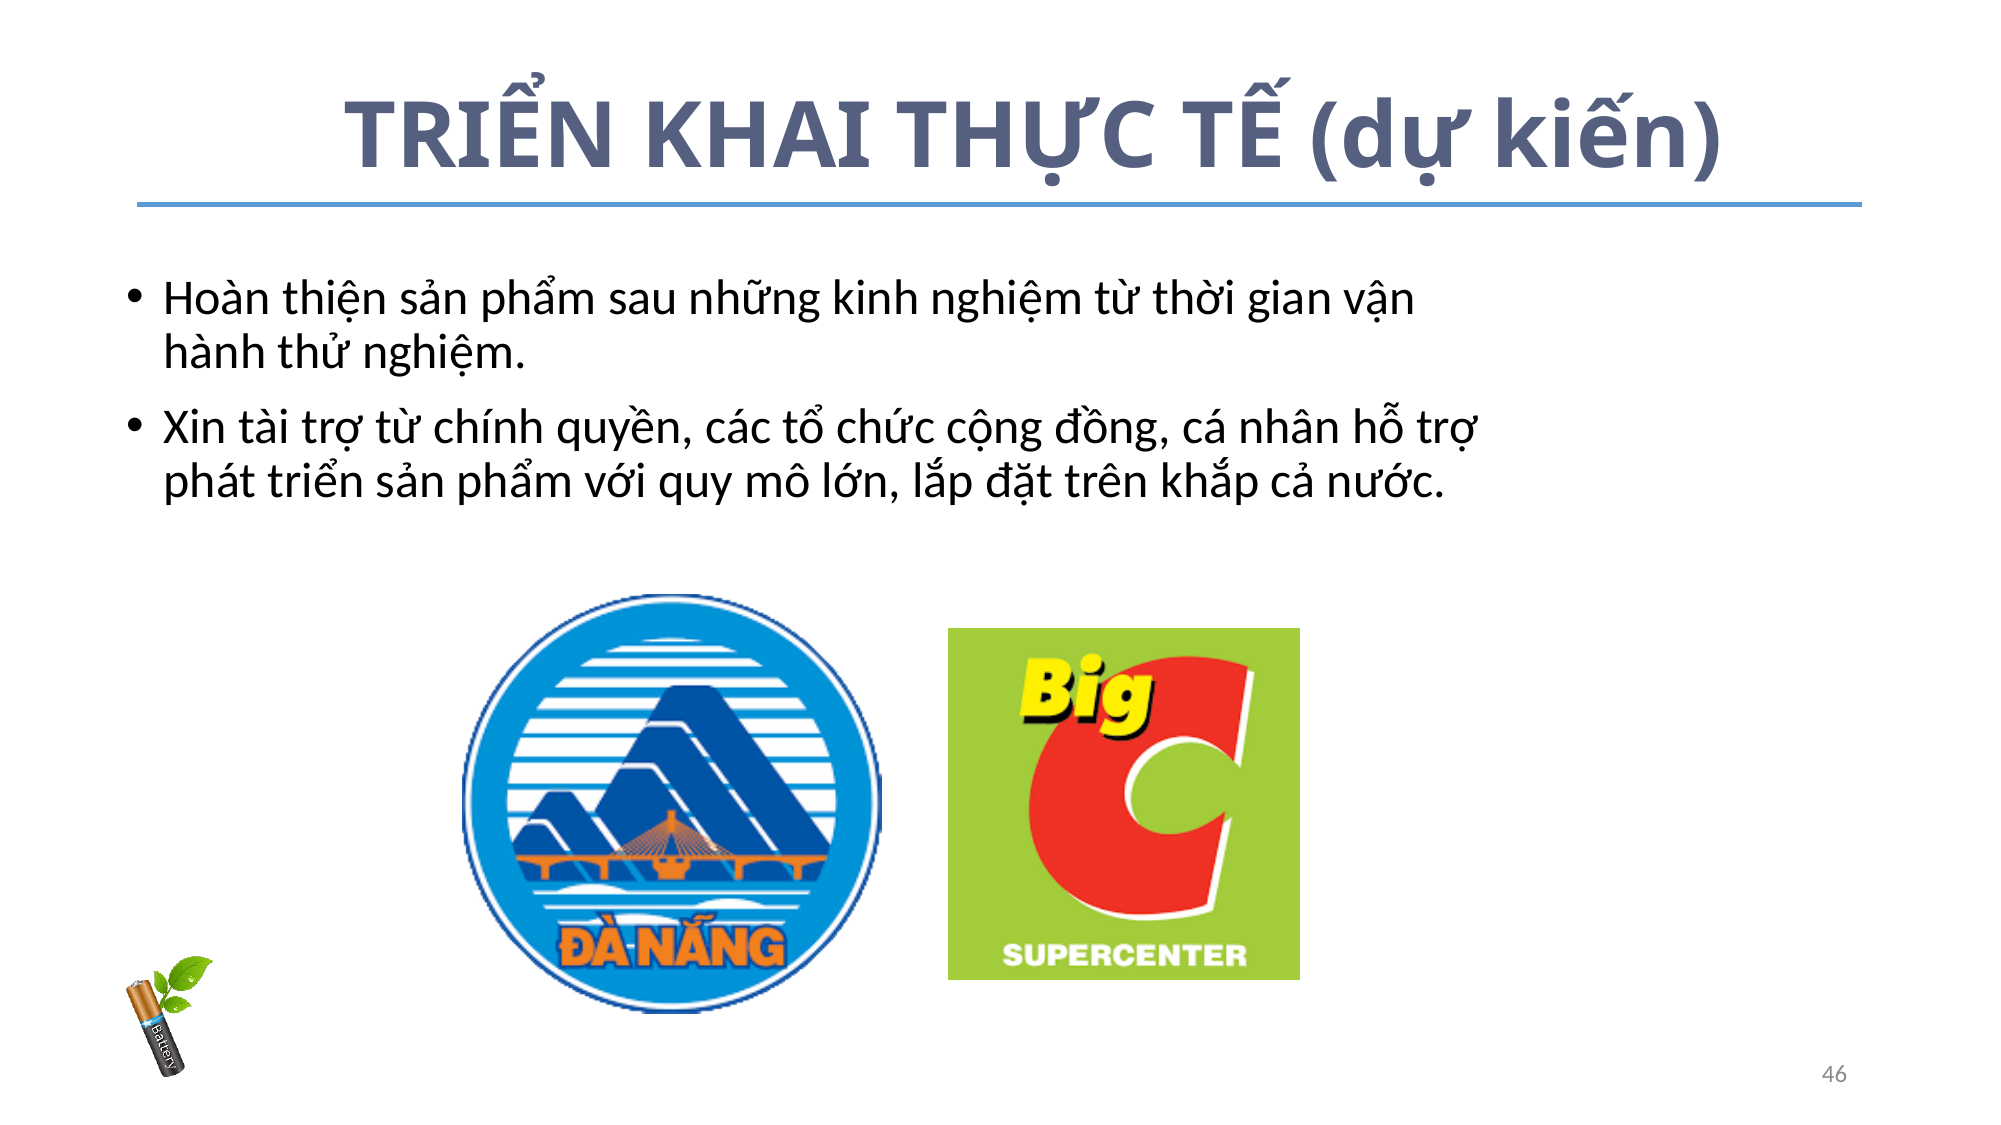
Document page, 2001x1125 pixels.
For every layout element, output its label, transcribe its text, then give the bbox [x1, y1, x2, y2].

picture [110, 948, 226, 1078]
list Hoàn thiện sản phẩm sau những kinh nghiệm từ thời gian vận hành thử nghiệm. Xin tài trợ từ chính quyền, các tổ chức cộng đồng, cá nhân hỗ trợ phát triển sản phẩm với quy mô lớn, lắp đặt trên khắp cả nước. [111, 263, 1522, 901]
text_box TRIỂN KHAI THỰC TẾ (dự kiến) [328, 68, 1739, 194]
slide_number 46 [1412, 1042, 1863, 1103]
picture [462, 594, 882, 1014]
picture [948, 628, 1300, 980]
